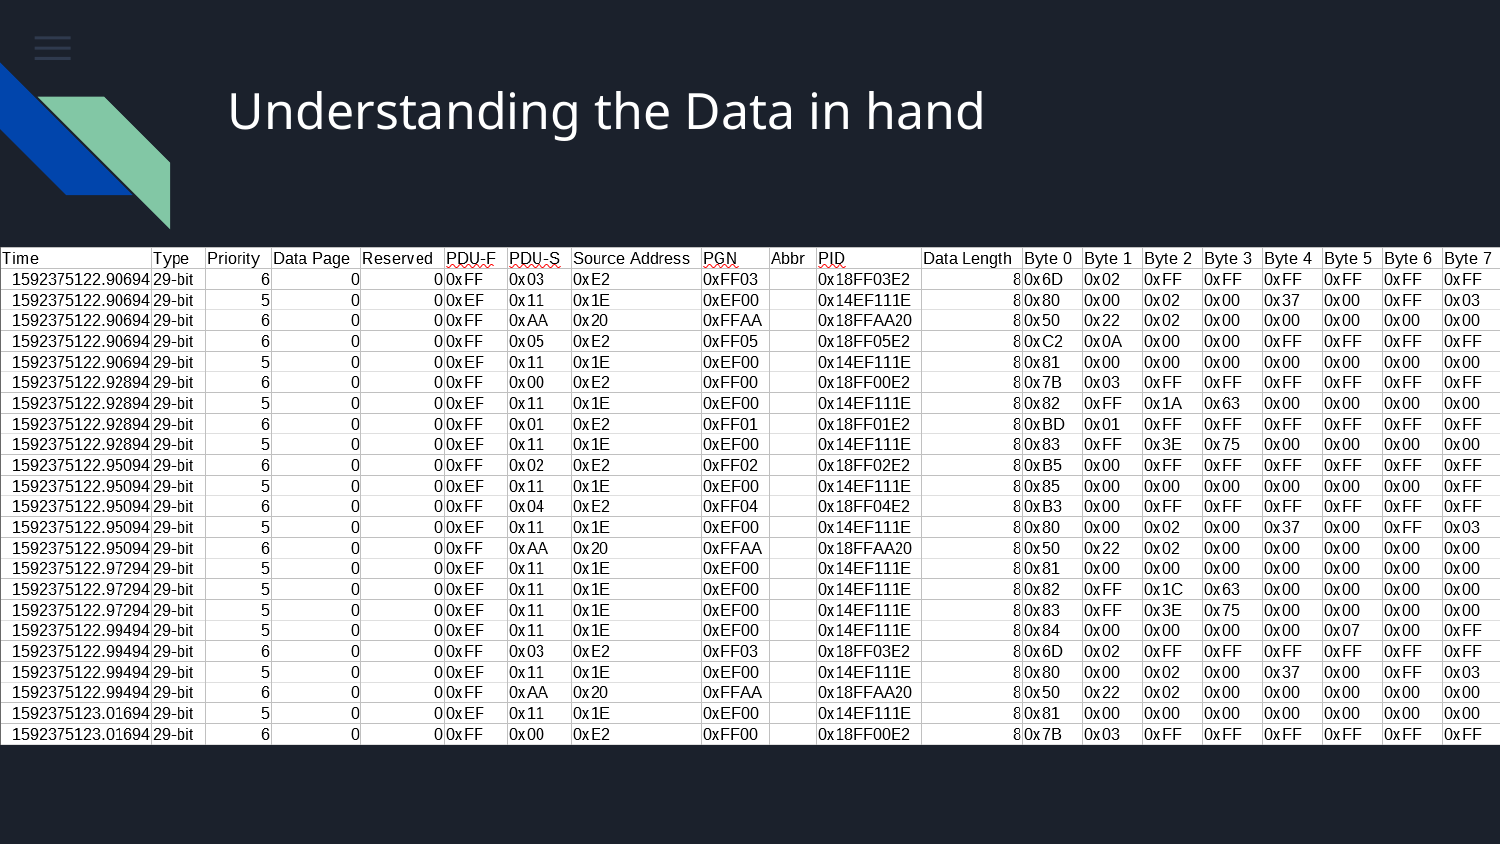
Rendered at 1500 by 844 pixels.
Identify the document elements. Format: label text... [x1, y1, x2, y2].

title Understanding the Data in hand [212, 64, 1368, 215]
picture [0, 246, 1500, 745]
